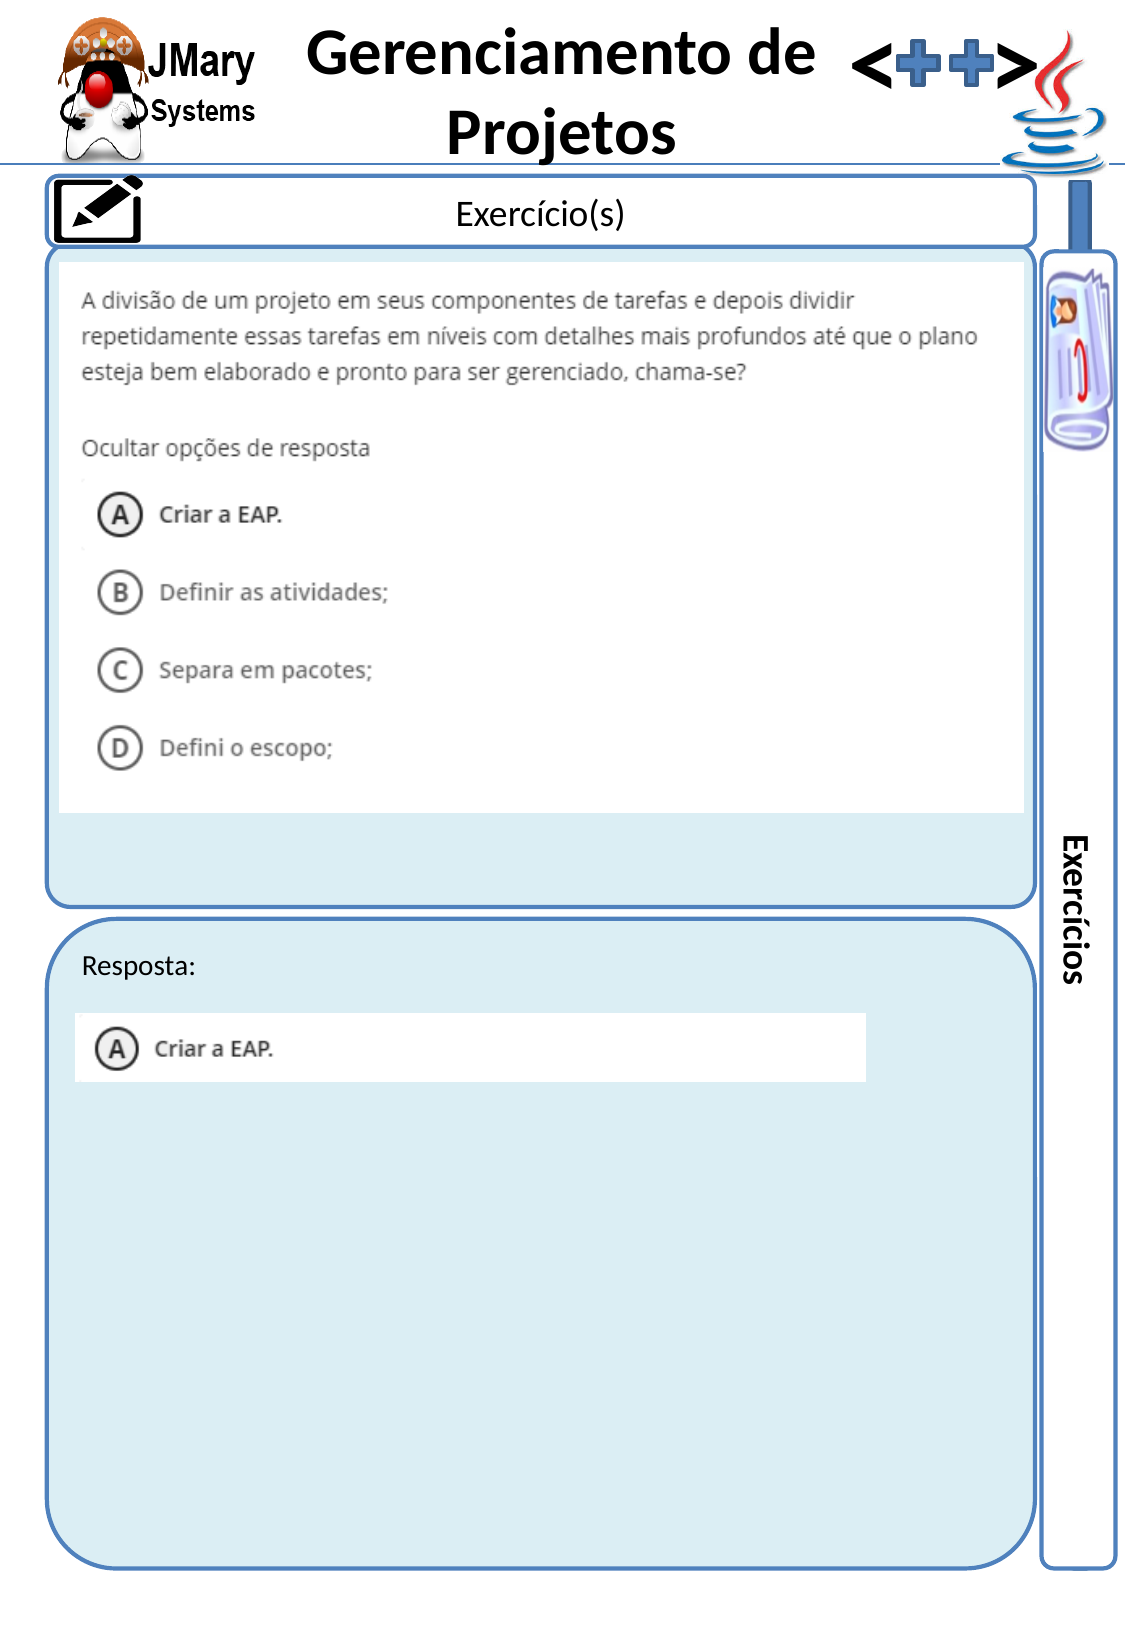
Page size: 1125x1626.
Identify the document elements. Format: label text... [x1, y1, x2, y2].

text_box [46, 175, 1036, 247]
text_box Gerenciamento de Projetos [259, 15, 866, 160]
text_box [419, 872, 1125, 948]
text_box > [974, 0, 1090, 163]
text_box [949, 39, 974, 87]
text_box < [834, 0, 943, 163]
picture [74, 1013, 866, 1083]
picture [59, 262, 1025, 813]
text_box [44, 254, 1038, 910]
picture [1000, 28, 1110, 180]
text_box > [1035, 188, 1090, 432]
picture [46, 15, 258, 163]
text_box Resposta: [44, 916, 1038, 1571]
picture [1044, 268, 1113, 452]
